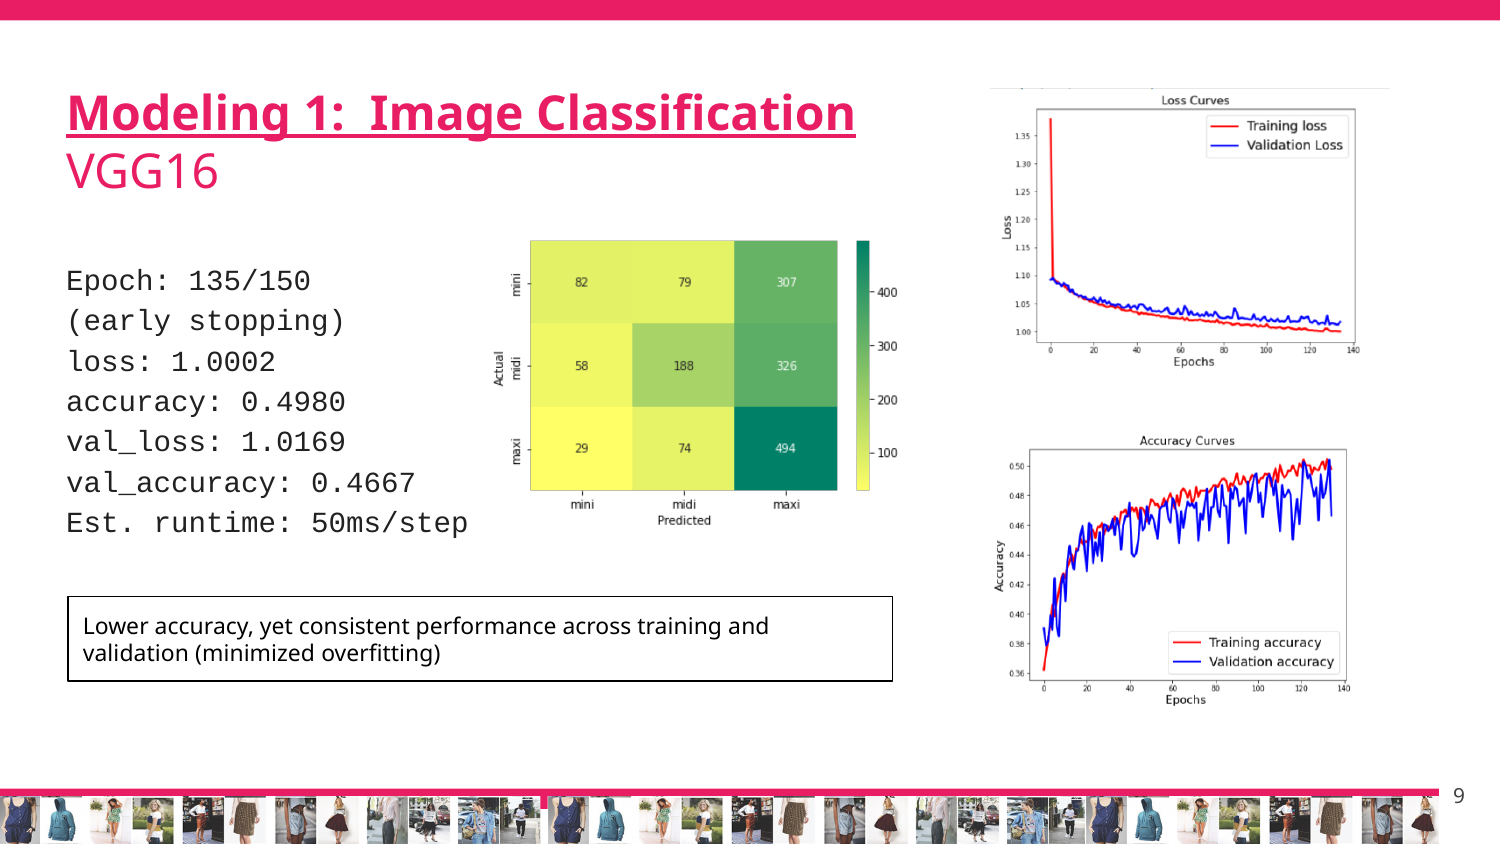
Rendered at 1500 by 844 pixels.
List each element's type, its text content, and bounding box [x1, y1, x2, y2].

picture [990, 88, 1391, 373]
title Modeling 1: Image Classification VGG16 [51, 48, 876, 213]
list Epoch: 135/150 (early stopping) loss: 1.0002 accuracy: 0.4980 val_loss: 1.0169 val_accuracy: 0.4667 Est. runtime: 50ms/step [51, 240, 750, 750]
picture [986, 432, 1366, 718]
slide_number ‹#› [1389, 764, 1480, 830]
picture [0, 796, 541, 844]
picture [547, 796, 1439, 844]
picture [486, 234, 906, 535]
text_box Lower accuracy, yet consistent performance across training and validation (minimized overfitting) [67, 596, 893, 682]
